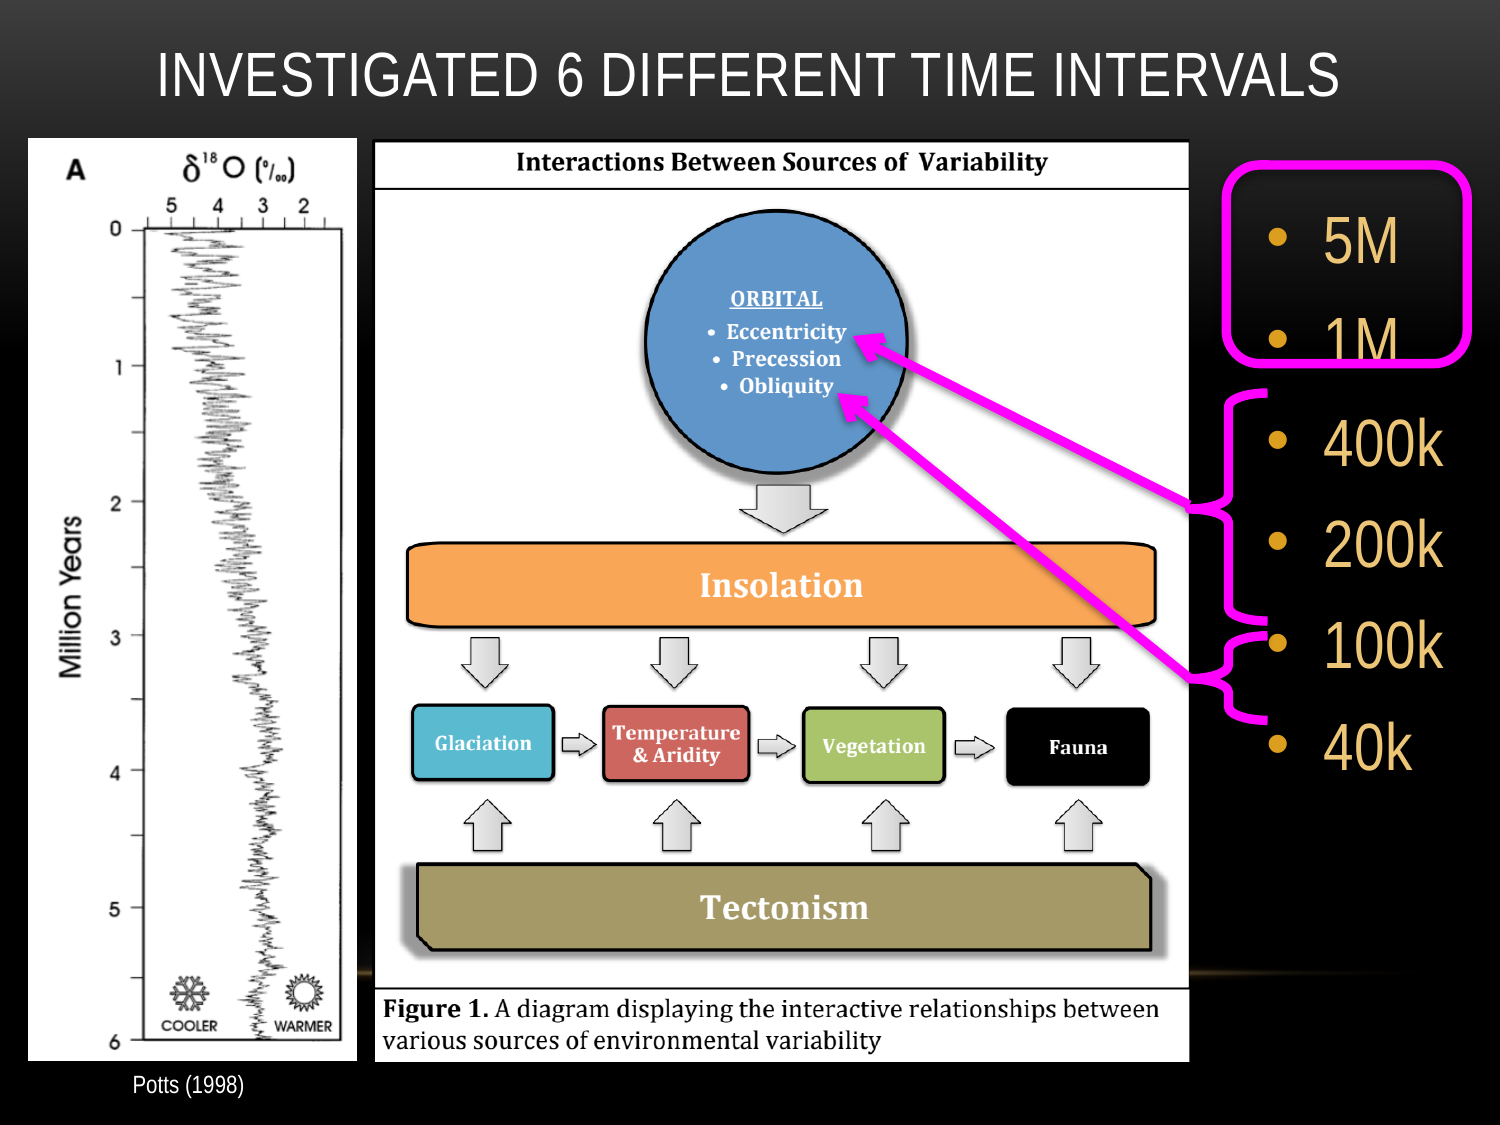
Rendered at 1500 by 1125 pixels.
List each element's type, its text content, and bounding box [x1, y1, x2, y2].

text_box [1197, 392, 1268, 622]
text_box [1225, 164, 1468, 365]
text_box 5M 1M 400k 200k 100k 40k [1251, 356, 1468, 958]
picture [0, 0, 1500, 1125]
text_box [836, 392, 1190, 679]
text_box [852, 335, 1190, 392]
text_box Investigated 6 different time intervals [99, 23, 1400, 117]
text_box [1196, 634, 1268, 722]
text_box Potts (1998) [117, 1076, 260, 1106]
